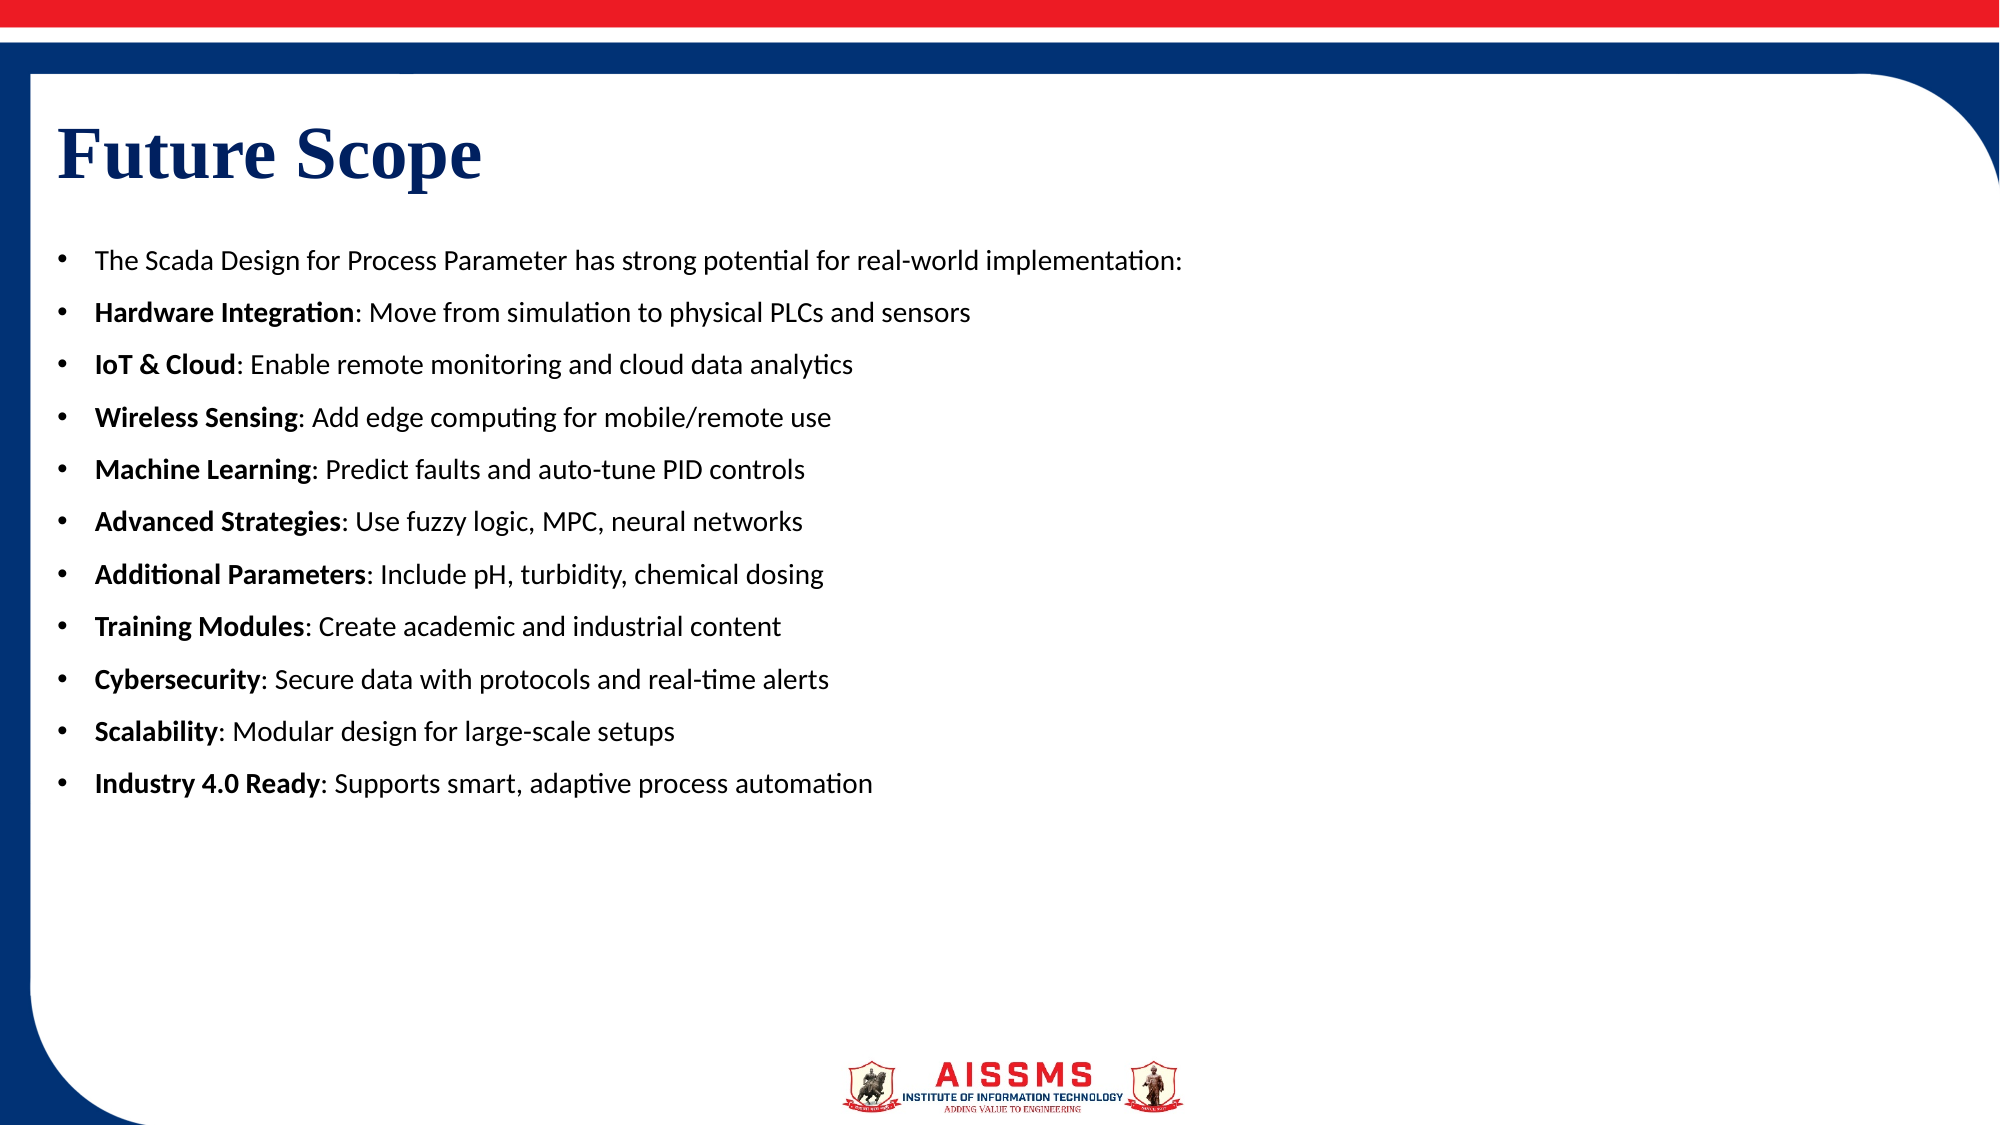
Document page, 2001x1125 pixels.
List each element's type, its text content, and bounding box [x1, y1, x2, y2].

list The Scada Design for Process Parameter has strong potential for real-world implementation: Hardware Integration: Move from simulation to physical PLCs and sensors IoT & Cloud: Enable remote monitoring and cloud data analytics Wireless Sensing: Add edge computing for mobile/remote use Machine Learning: Predict faults and auto-tune PID controls Advanced Strategies: Use fuzzy logic, MPC, neural networks Additional Parameters: Include pH, turbidity, chemical dosing Training Modules: Create academic and industrial content Cybersecurity: Secure data with protocols and real-time alerts Scalability: Modular design for large-scale setups Industry 4.0 Ready: Supports smart, adaptive process automation [42, 237, 1984, 1125]
picture [0, 0, 2000, 1125]
title Future Scope [42, 83, 1905, 225]
